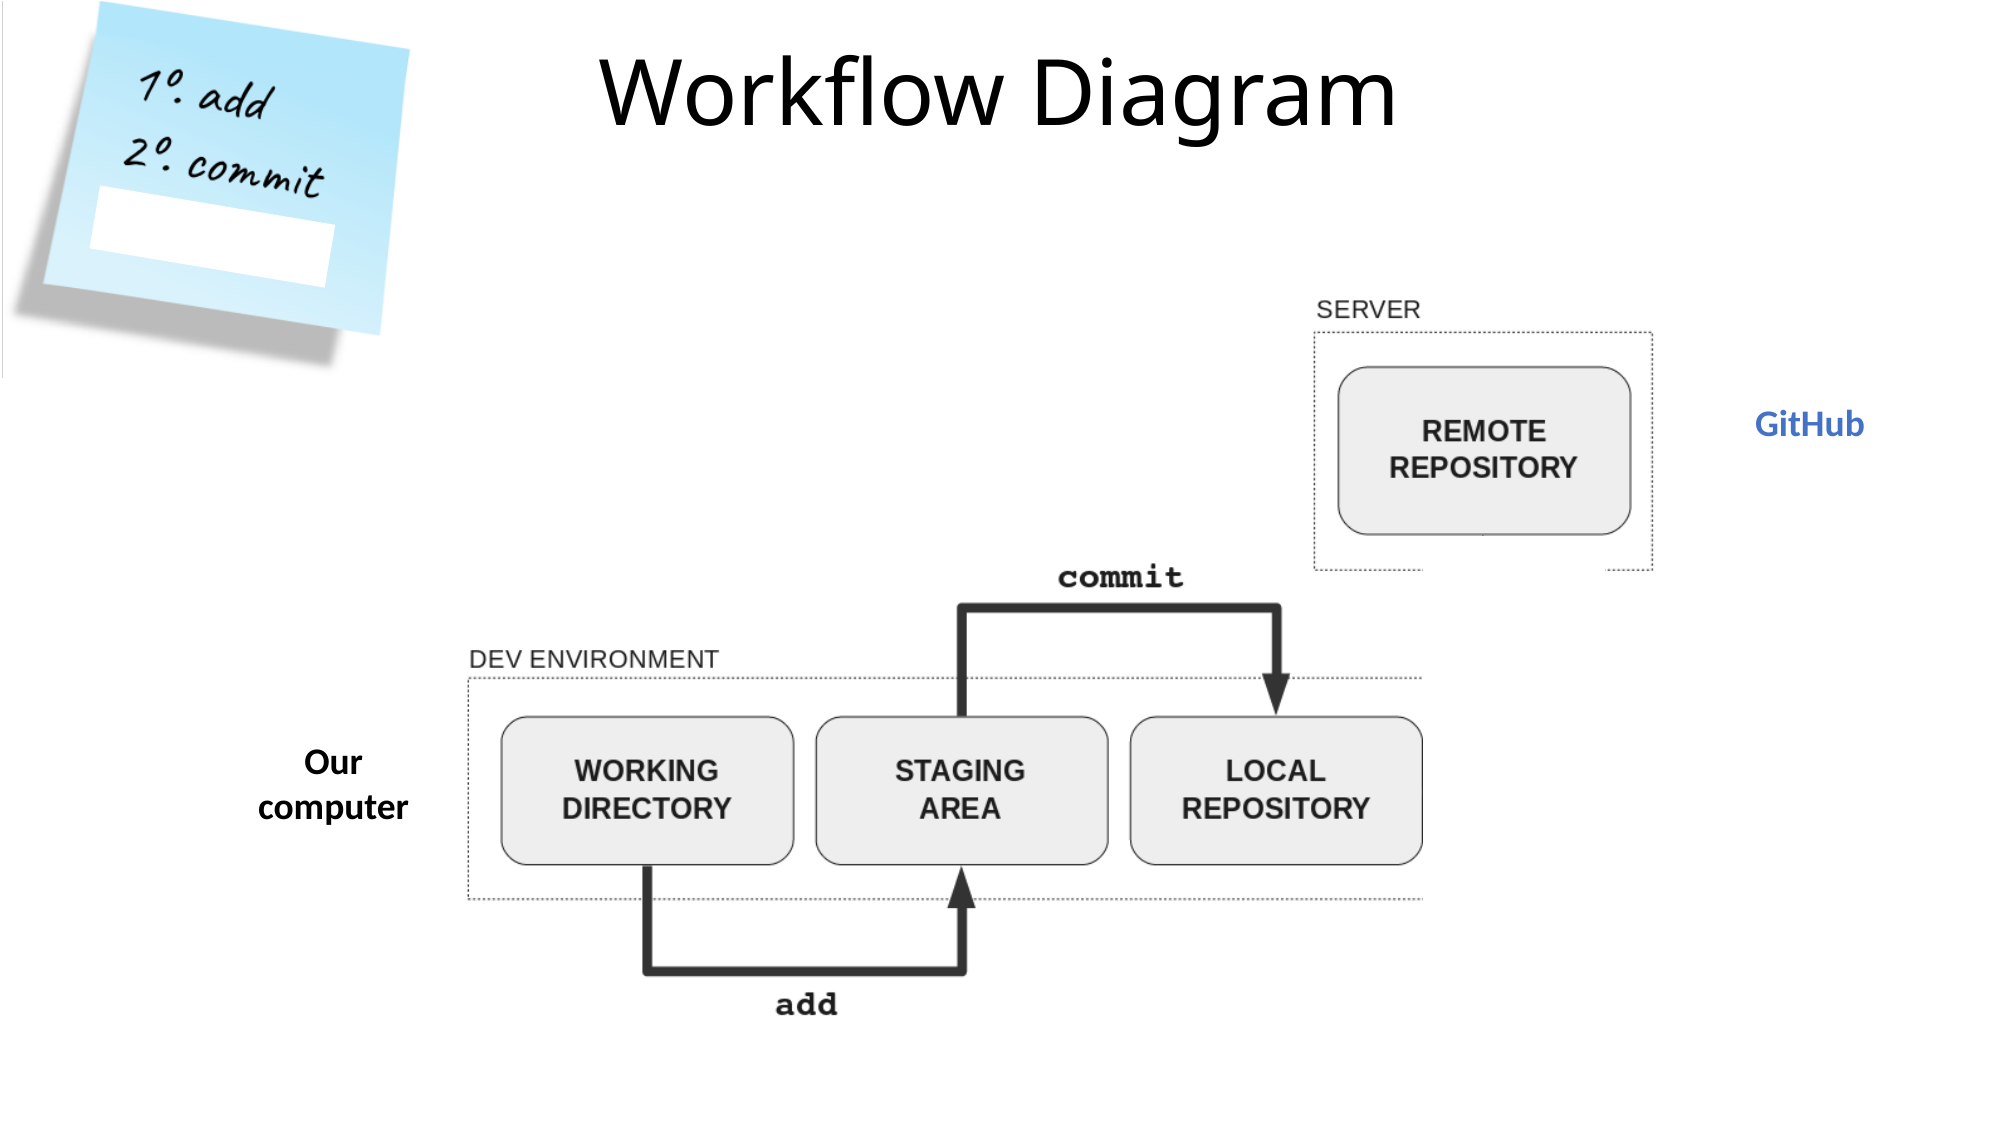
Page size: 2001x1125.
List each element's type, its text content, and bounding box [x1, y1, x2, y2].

text_box Our computer [229, 729, 438, 835]
text_box GitHub [1705, 391, 1915, 451]
picture [0, 1, 413, 378]
picture [459, 293, 1657, 1029]
title Workflow Diagram [137, 0, 1863, 205]
